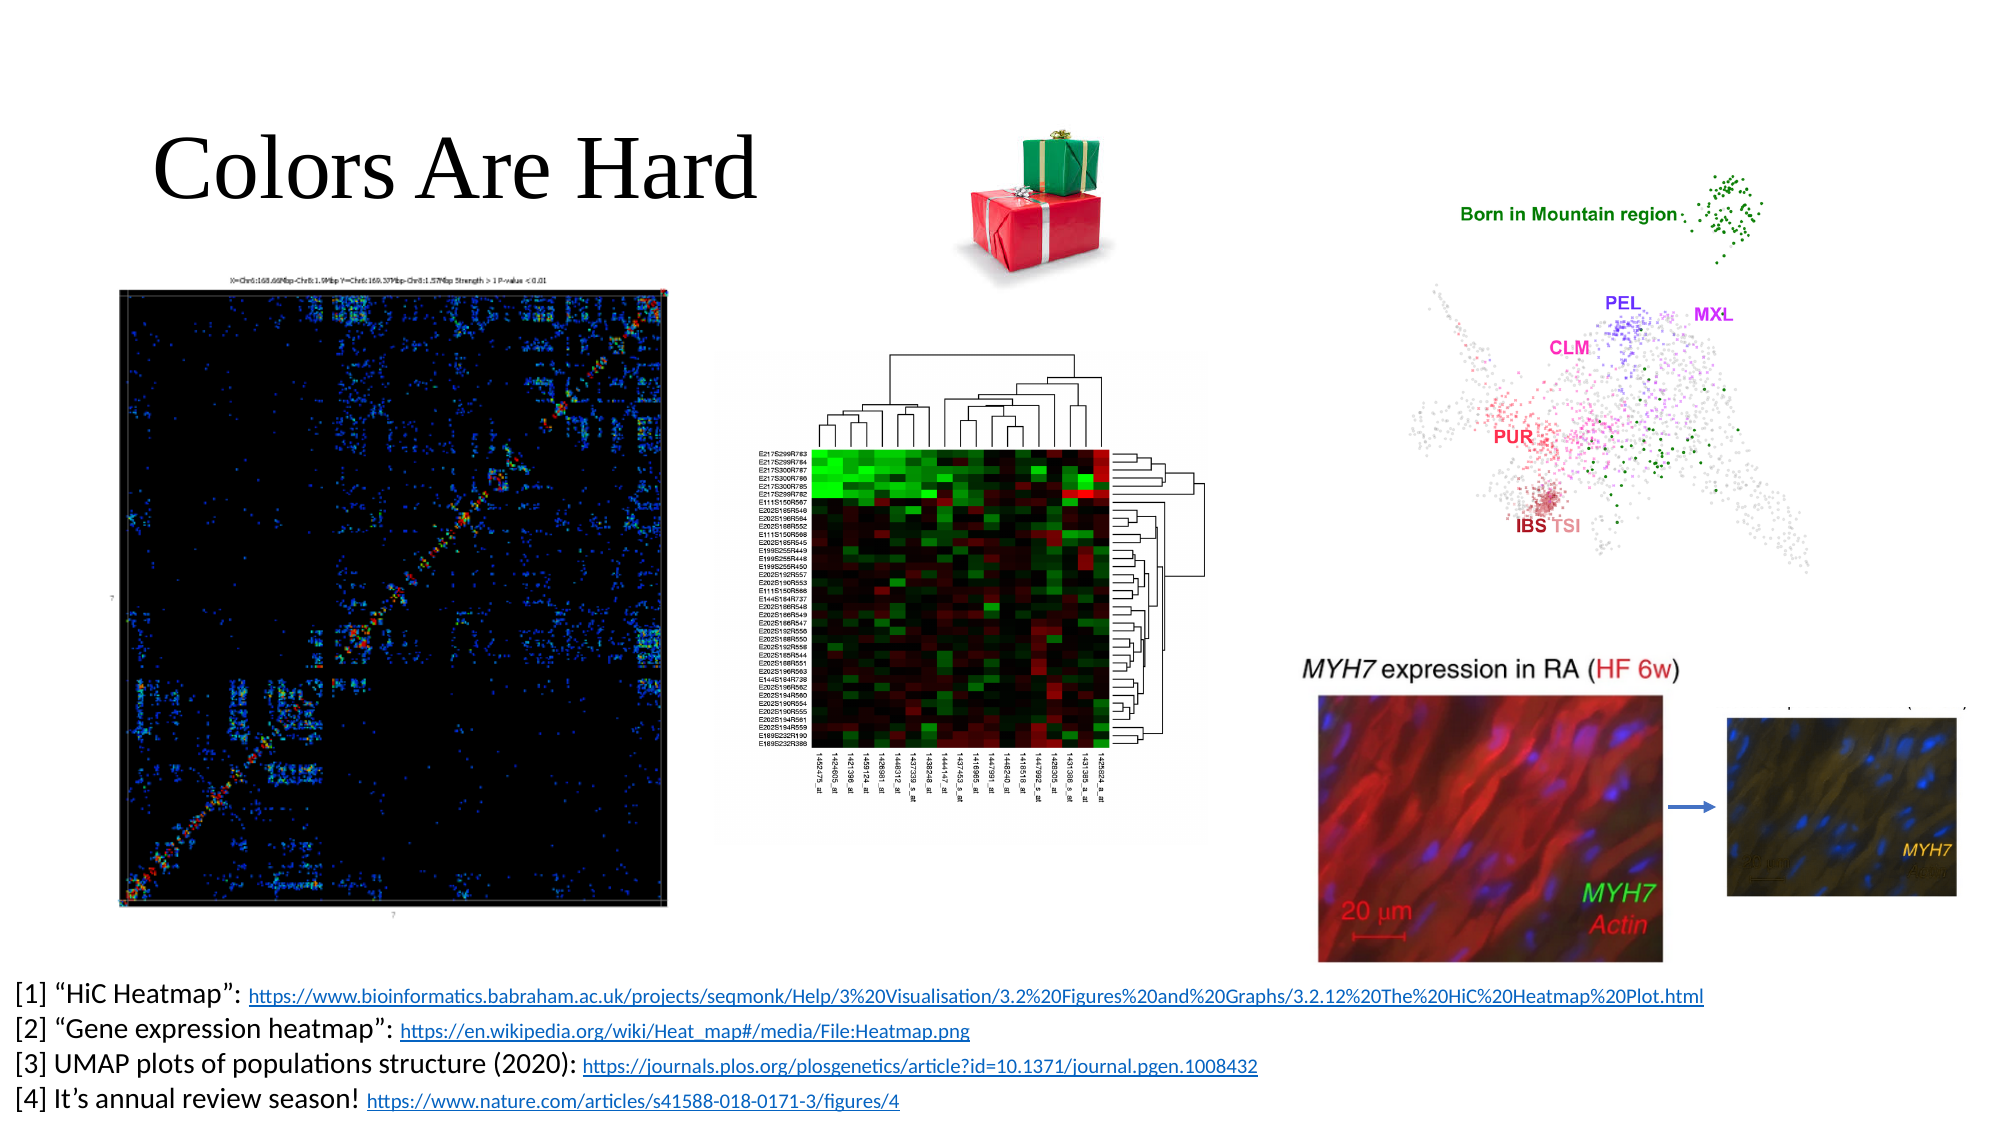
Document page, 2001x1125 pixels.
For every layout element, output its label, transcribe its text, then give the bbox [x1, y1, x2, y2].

picture [943, 116, 1131, 304]
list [106, 270, 674, 920]
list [714, 351, 1208, 845]
title Colors Are Hard [137, 59, 1863, 278]
picture [1292, 116, 1842, 987]
picture [1716, 707, 1968, 907]
text_box [1] “HiC Heatmap”: https://www.bioinformatics.babraham.ac.uk/projects/seqmonk/Help/3%20Visualisation/3.2%20Figures%20and%20Graphs/3.2.12%20The%20HiC%20Heatmap%20Plot.html [2] “Gene expression heatmap”: https://en.wikipedia.org/wiki/Heat_map#/media/File:Heatmap.png [3] UMAP plots of populations structure (2020): https://journals.plos.org/plosgenetics/article?id=10.1371/journal.pgen.1008432 [4] It’s annual review season! https://www.nature.com/articles/s41588-018-0171-3/figures/4 [0, 967, 1938, 1122]
